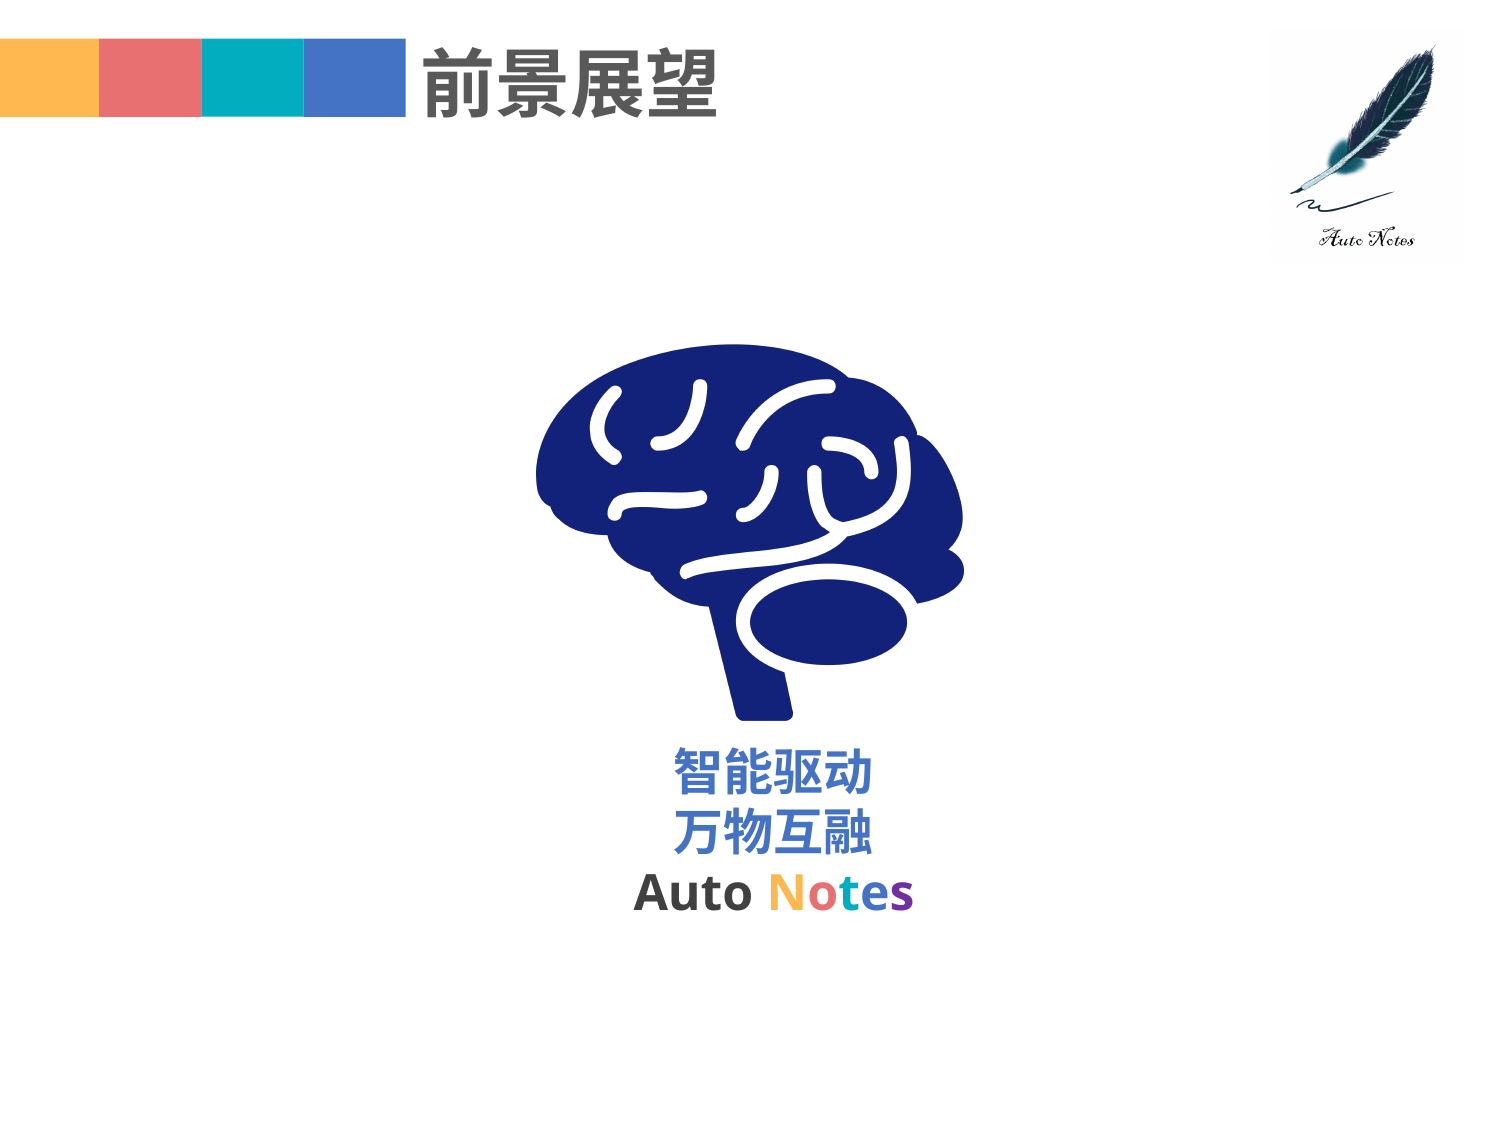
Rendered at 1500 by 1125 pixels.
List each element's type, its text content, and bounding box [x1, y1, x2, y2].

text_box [0, 38, 406, 117]
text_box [536, 319, 984, 930]
picture [1269, 28, 1464, 266]
text_box 前景展望 [405, 28, 736, 134]
